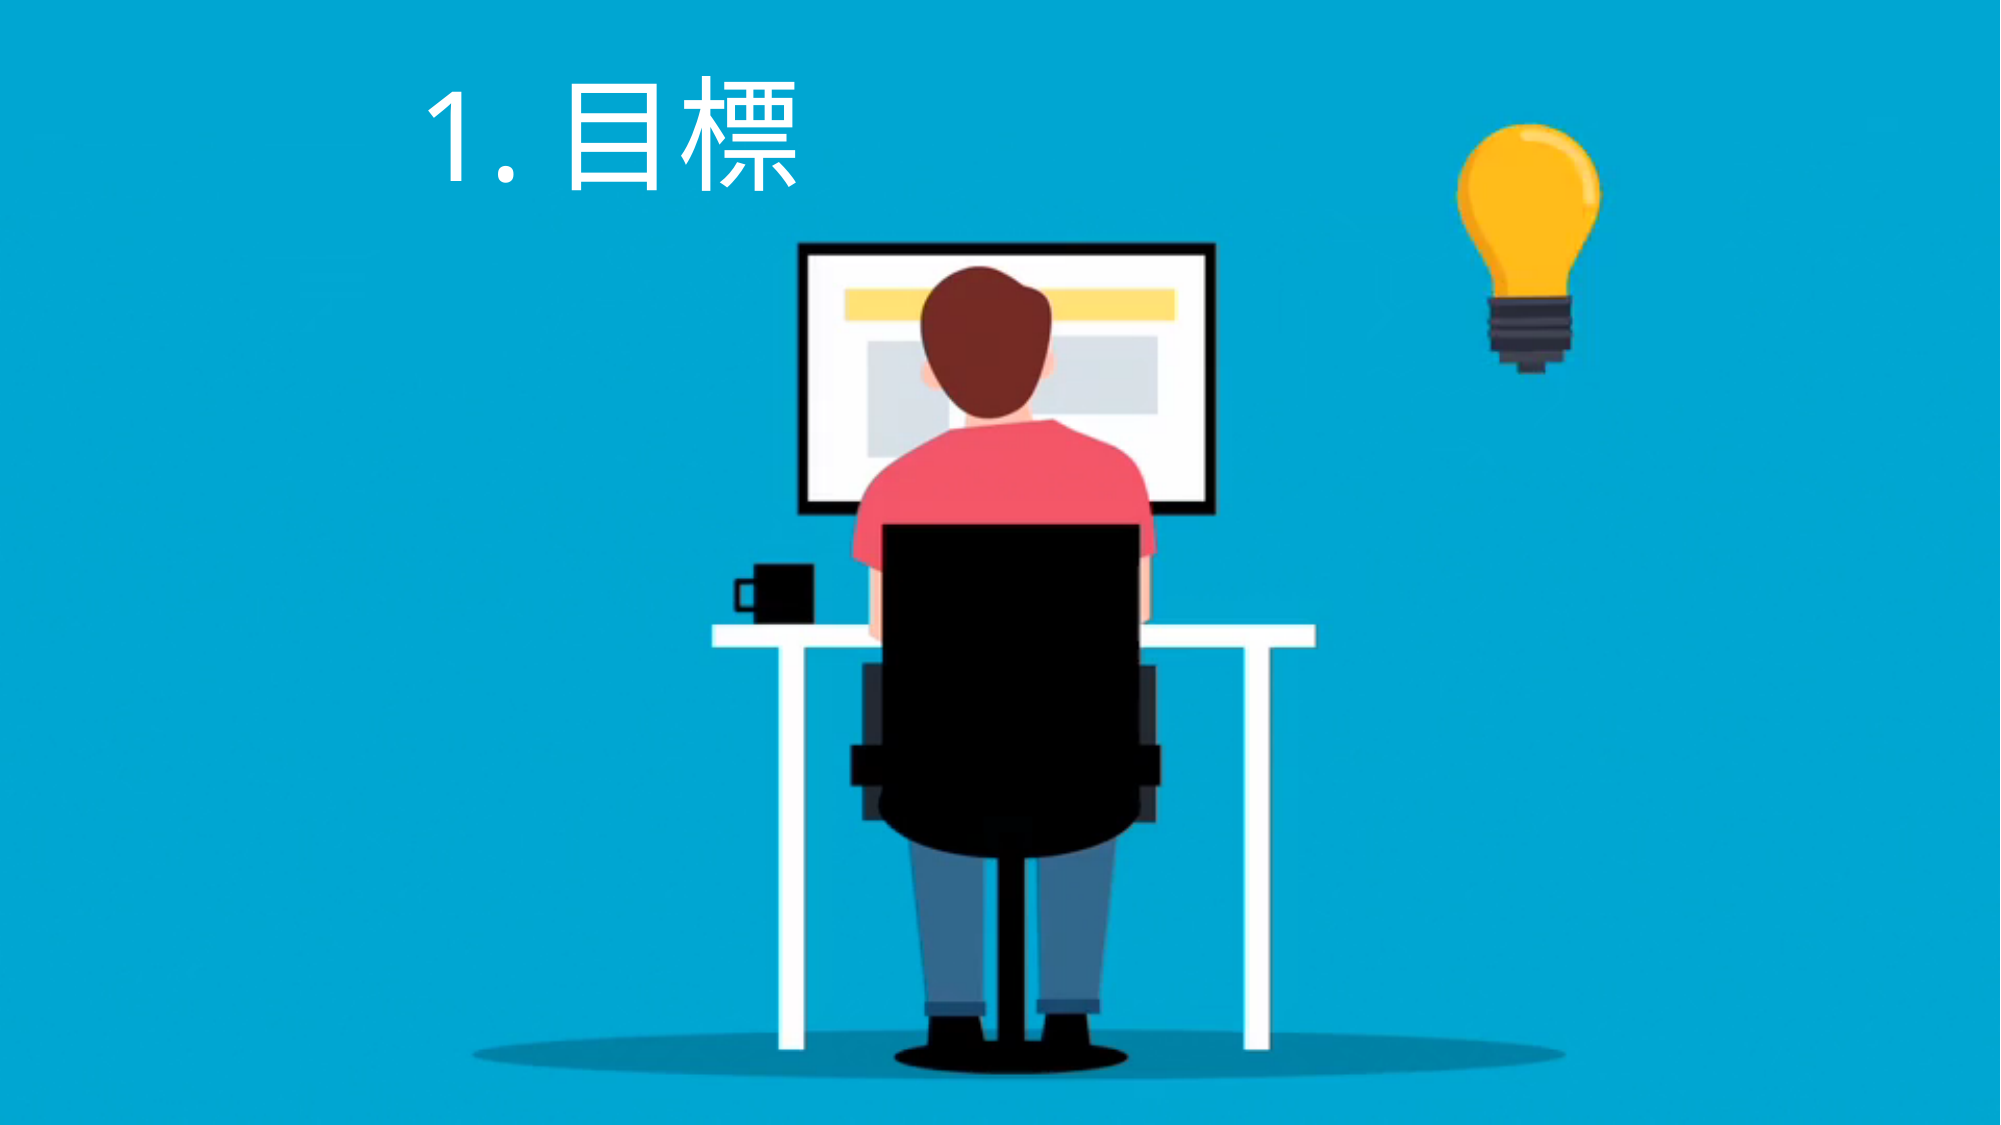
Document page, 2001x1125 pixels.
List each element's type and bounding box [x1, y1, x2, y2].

text_box [0, 0, 2000, 1125]
